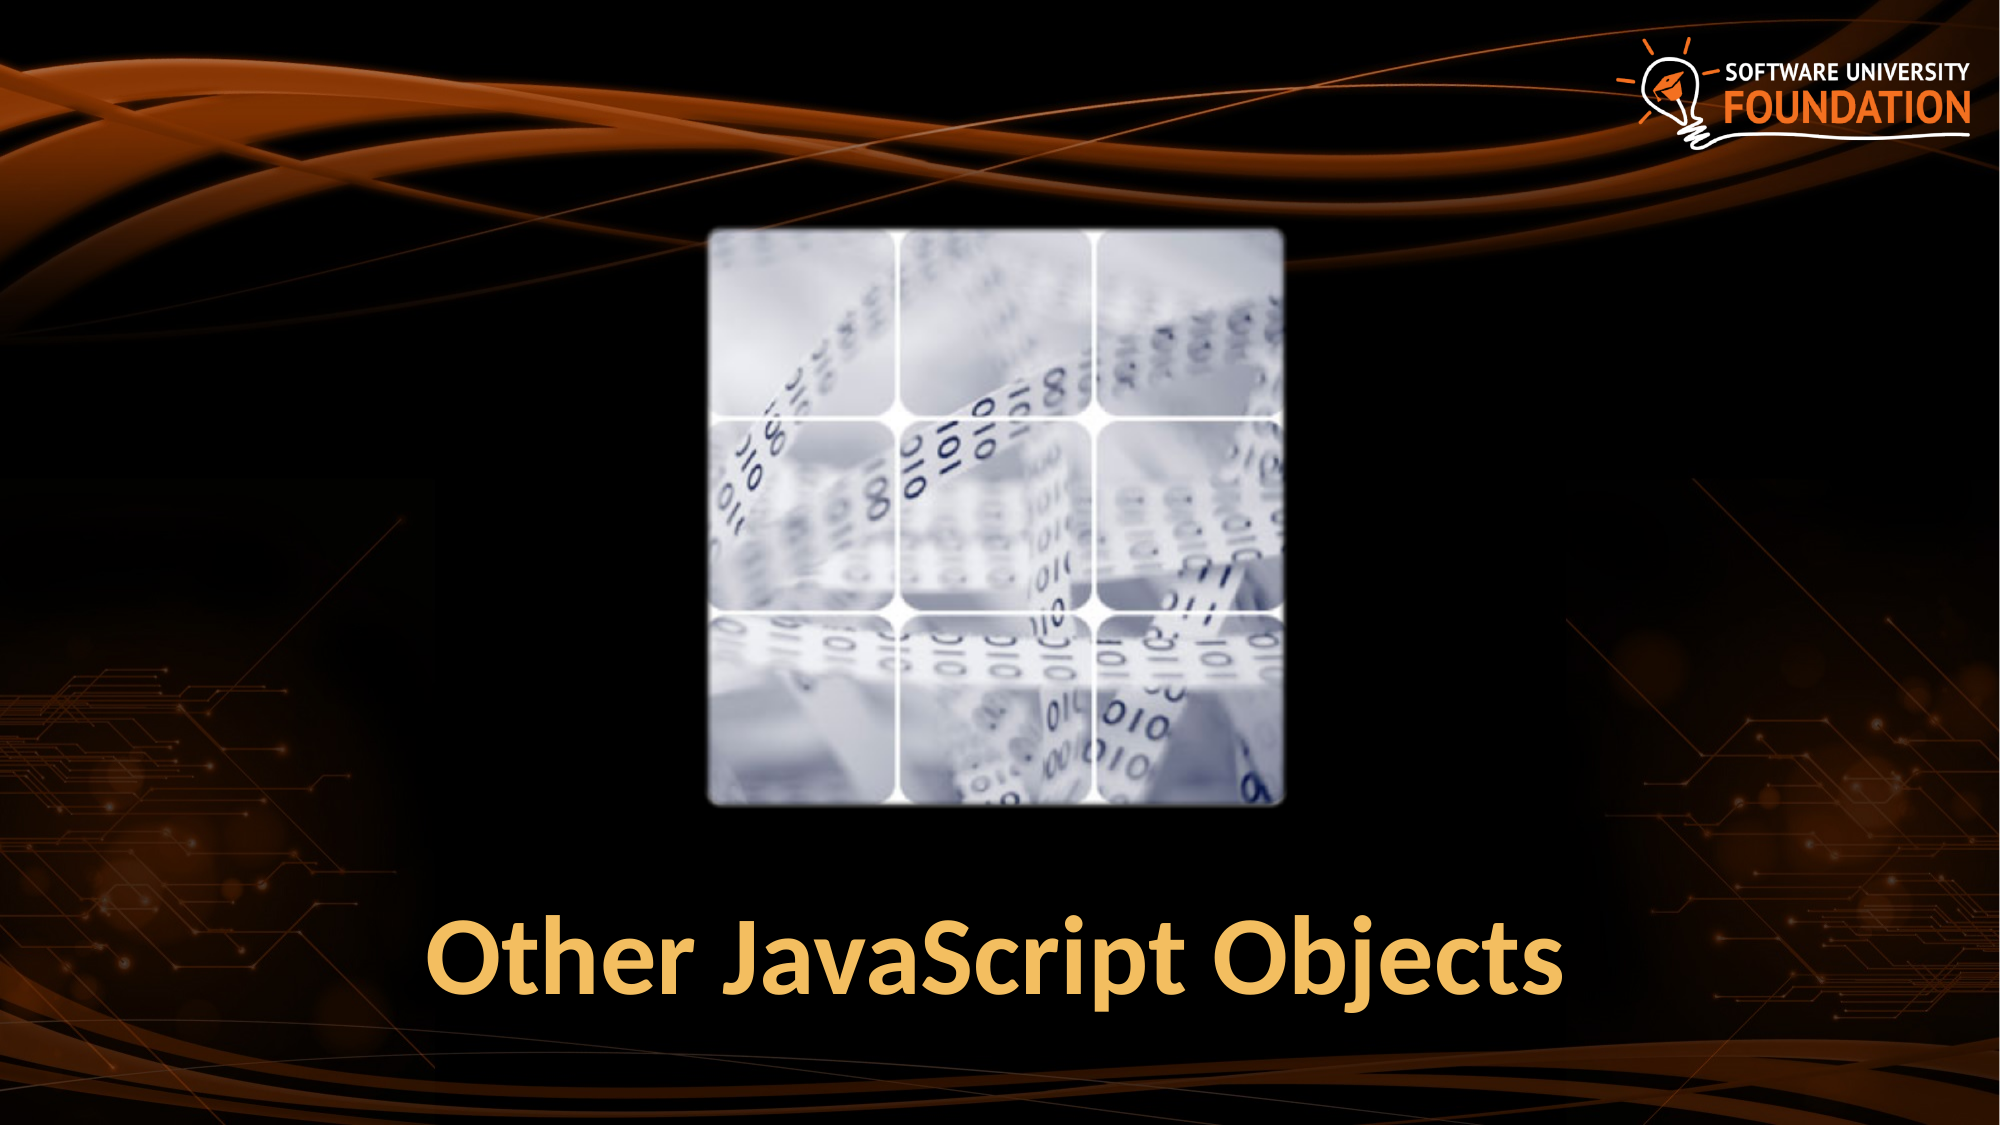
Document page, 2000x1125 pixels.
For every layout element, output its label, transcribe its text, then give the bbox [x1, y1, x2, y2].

title Other JavaScript Objects [262, 890, 1729, 1025]
picture [0, 0, 2000, 1125]
